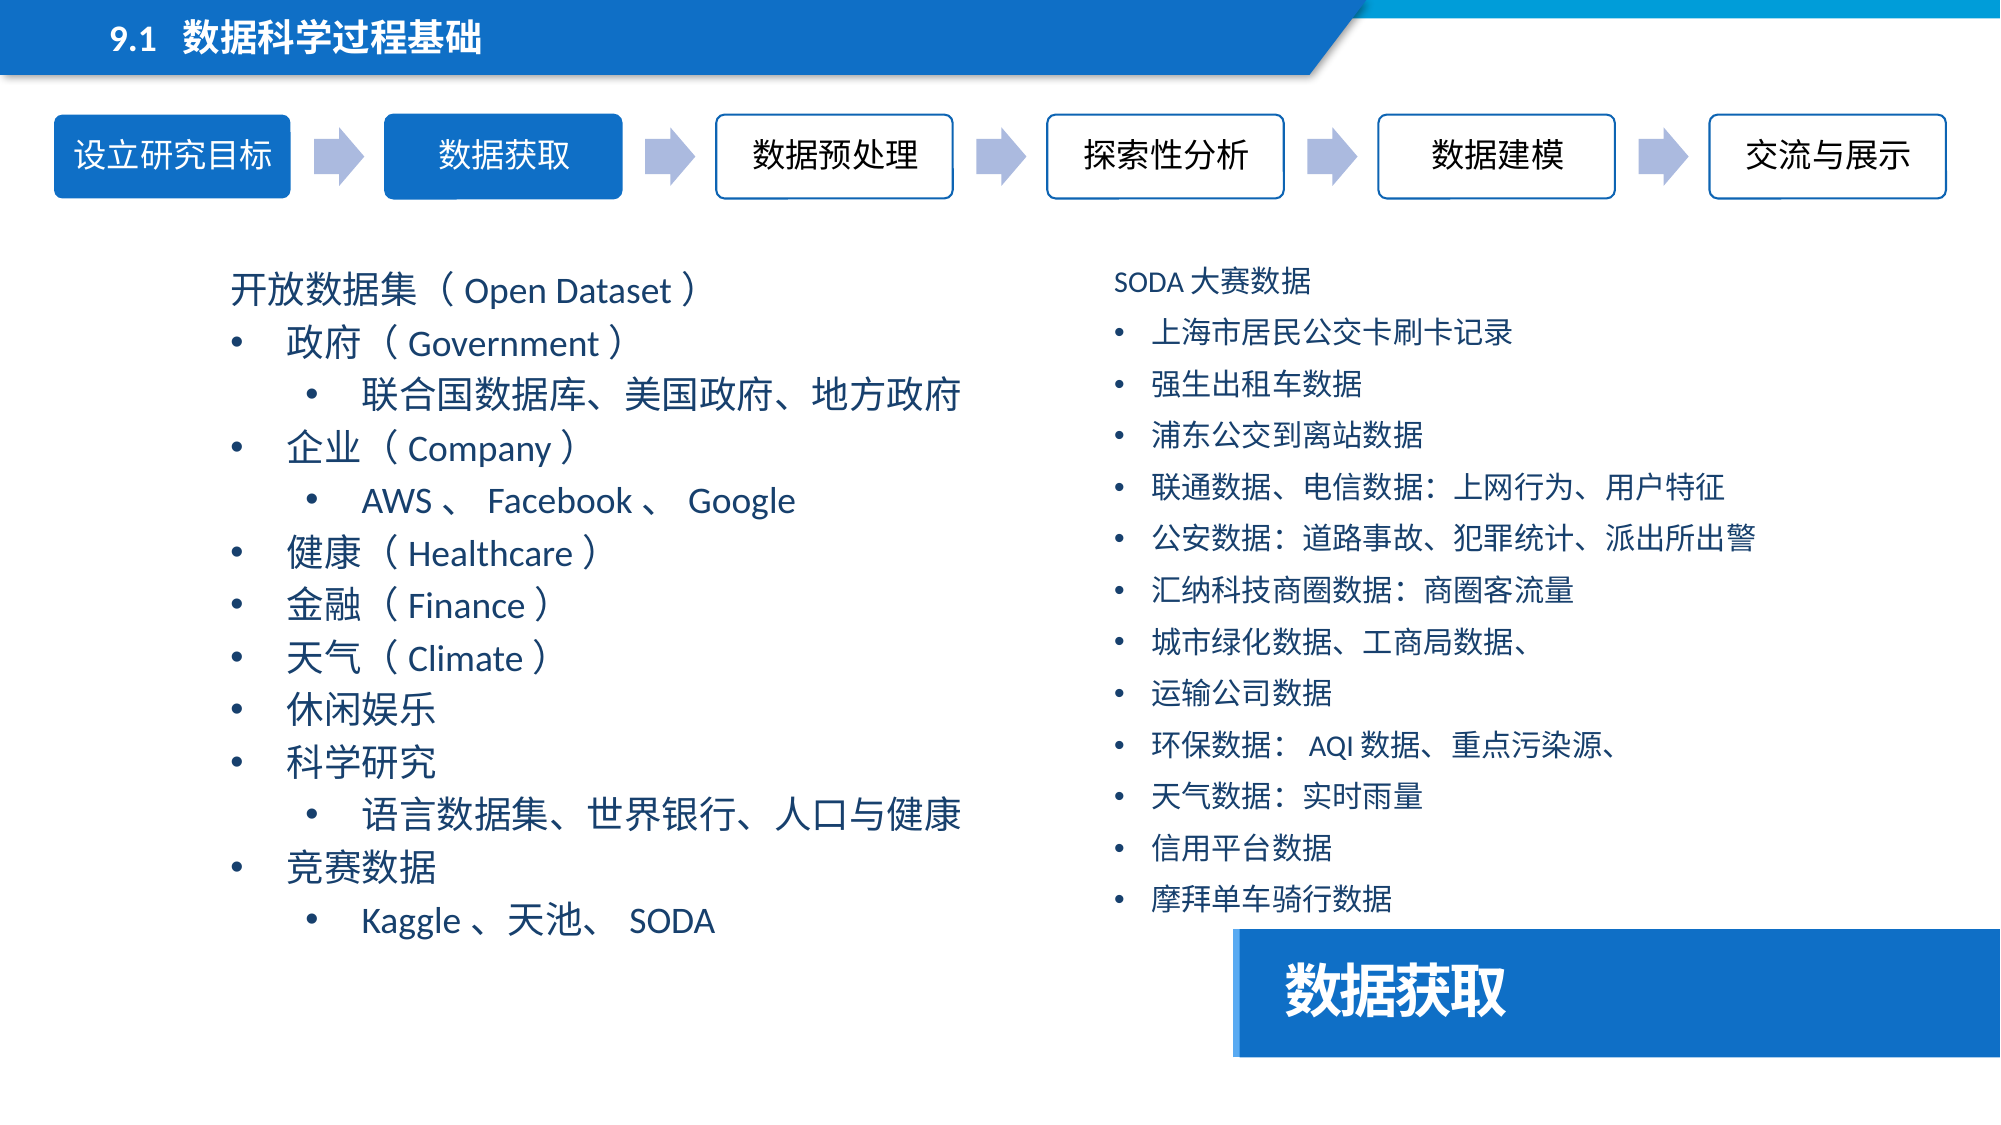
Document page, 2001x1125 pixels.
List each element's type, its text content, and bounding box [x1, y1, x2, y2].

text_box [54, 114, 1946, 199]
list 9.1 数据科学过程基础 [93, 11, 1138, 68]
text_box 开放数据集（Open Dataset） 政府（Government） 联合国数据库、美国政府、地方政府 企业（Company） AWS、Facebook、Google 健康（Healthcare） 金融（Finance） 天气（Climate） 休闲娱乐 科学研究 语言数据集、世界银行、人口与健康 竞赛数据 Kaggle、天池、SODA [215, 258, 1000, 962]
list 数据获取 [1239, 929, 2000, 1058]
text_box SODA大赛数据 上海市居民公交卡刷卡记录 强生出租车数据 浦东公交到离站数据 联通数据、电信数据：上网行为、用户特征 公安数据：道路事故、犯罪统计、派出所出警 汇纳科技商圈数据：商圈客流量 城市绿化数据、工商局数据、 运输公司数据 环保数据：AQI数据、重点污染源、 天气数据：实时雨量 信用平台数据 摩拜单车骑行数据 [1099, 258, 1810, 930]
